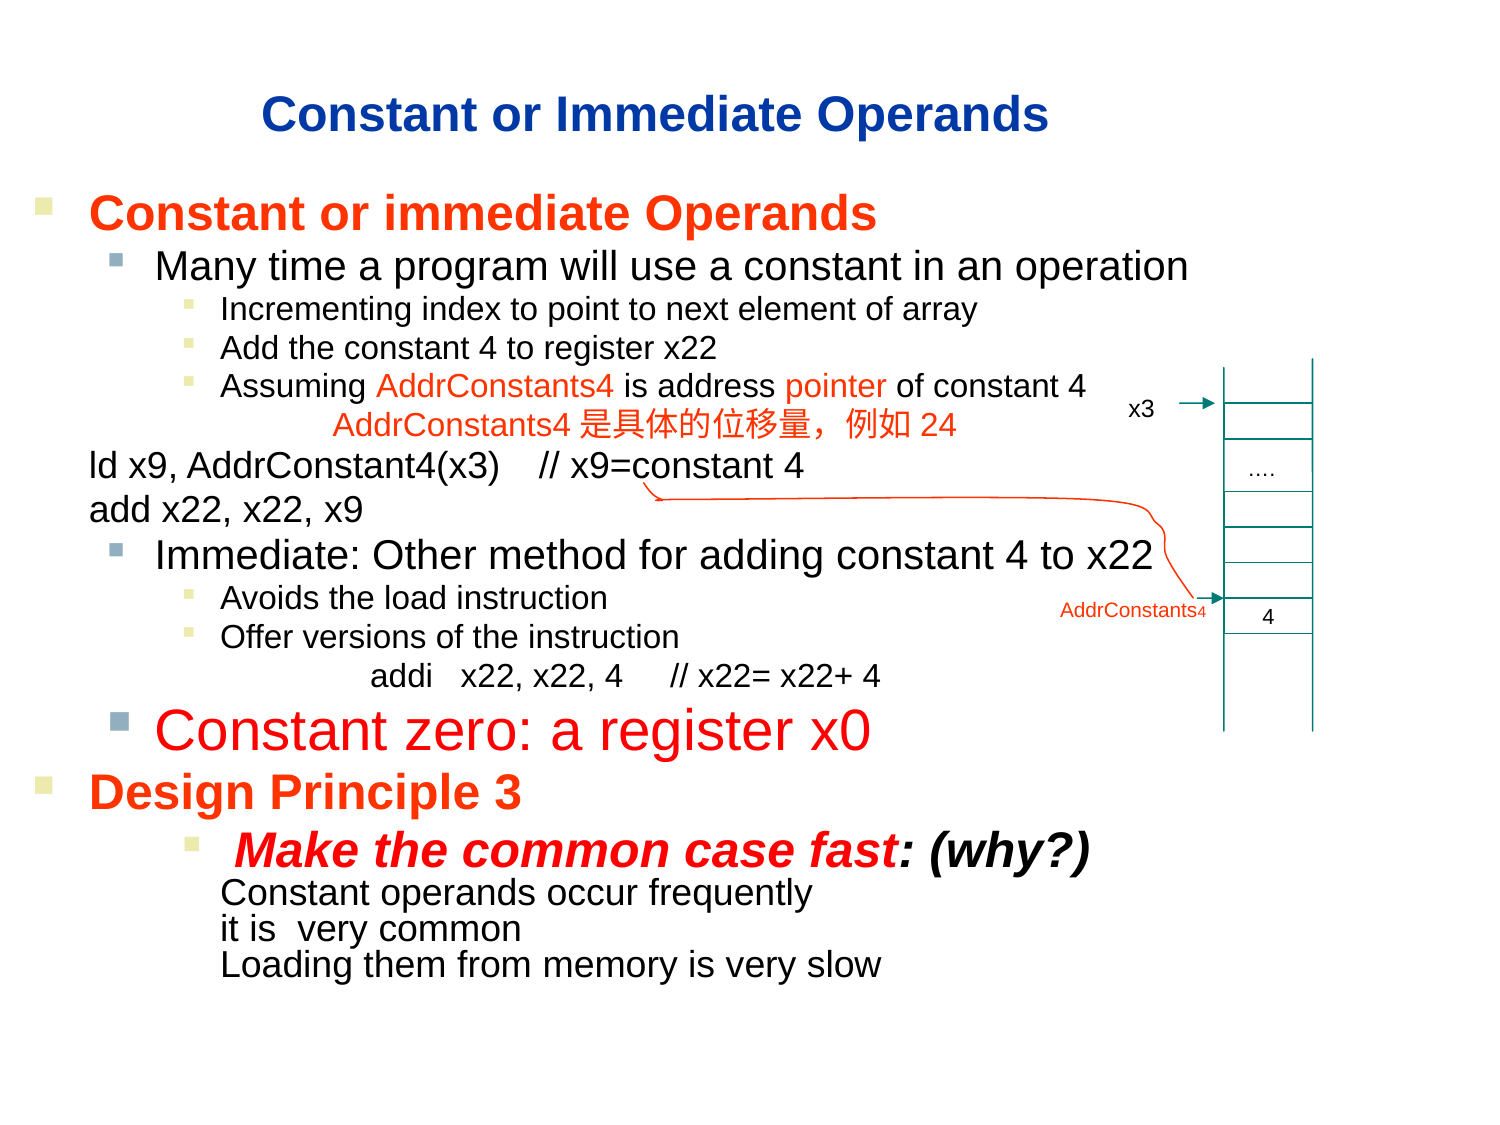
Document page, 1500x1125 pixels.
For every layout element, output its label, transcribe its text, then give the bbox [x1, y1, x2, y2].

text_box x3 [1113, 385, 1170, 431]
text_box [643, 482, 1174, 589]
text_box AddrConstants4 [1045, 589, 1174, 629]
title Constant or Immediate Operands [112, 73, 1199, 149]
list Constant or immediate Operands Many time a program will use a constant in an operation Incrementing index to point to next element of array Add the constant 4 to register x22 Assuming AddrConstants4 is address pointer of constant 4 AddrConstants4是具体的位移量，例如24 ld x9, AddrConstant4(x3) // x9=constant 4 add x22, x22, x9 Immediate: Other method for adding constant 4 to x22 Avoids the load instruction Offer versions of the instruction addi x22, x22, 4 // x22= x22+ 4 Constant zero: a register x0 Design Principle 3 Make the common case fast: (why?) Constant operands occur frequently it is very common Loading them from memory is very slow [17, 184, 1406, 832]
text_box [1179, 358, 1313, 732]
